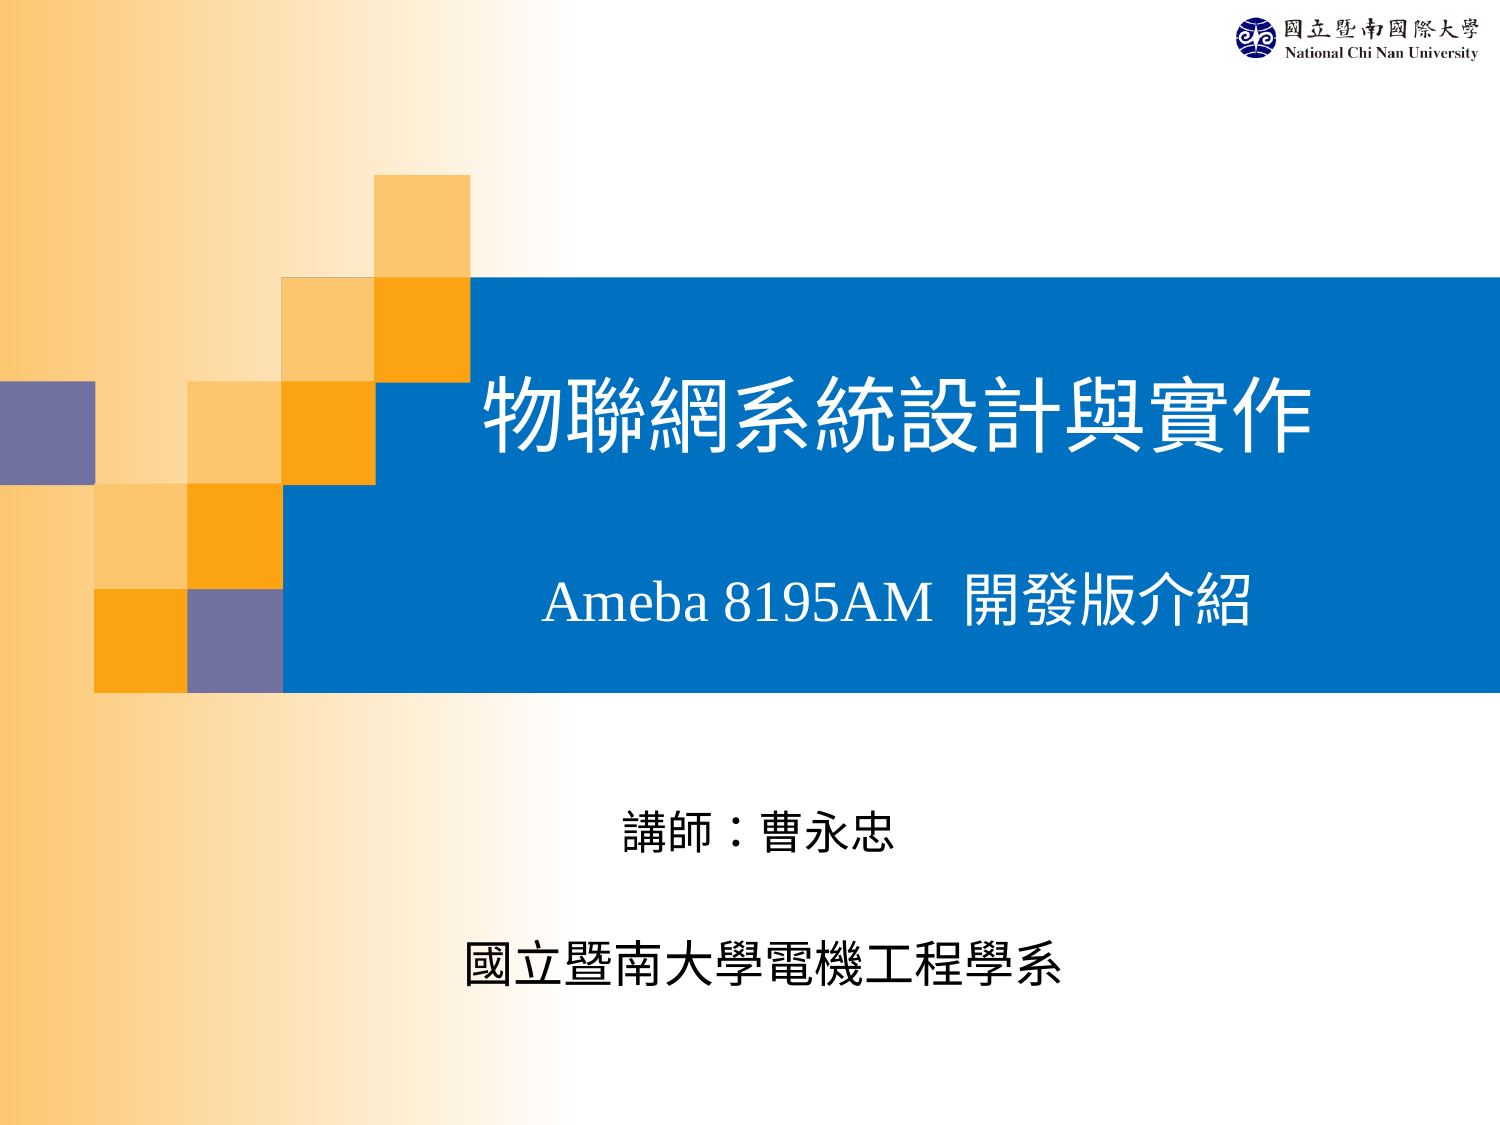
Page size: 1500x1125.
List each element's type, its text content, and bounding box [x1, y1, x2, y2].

subtitle 講師：曹永忠 國立暨南大學電機工程學系 [53, 731, 1475, 1063]
picture [1234, 10, 1485, 67]
title 物聯網系統設計與實作 Ameba 8195AM 開發版介紹 [295, 267, 1500, 730]
